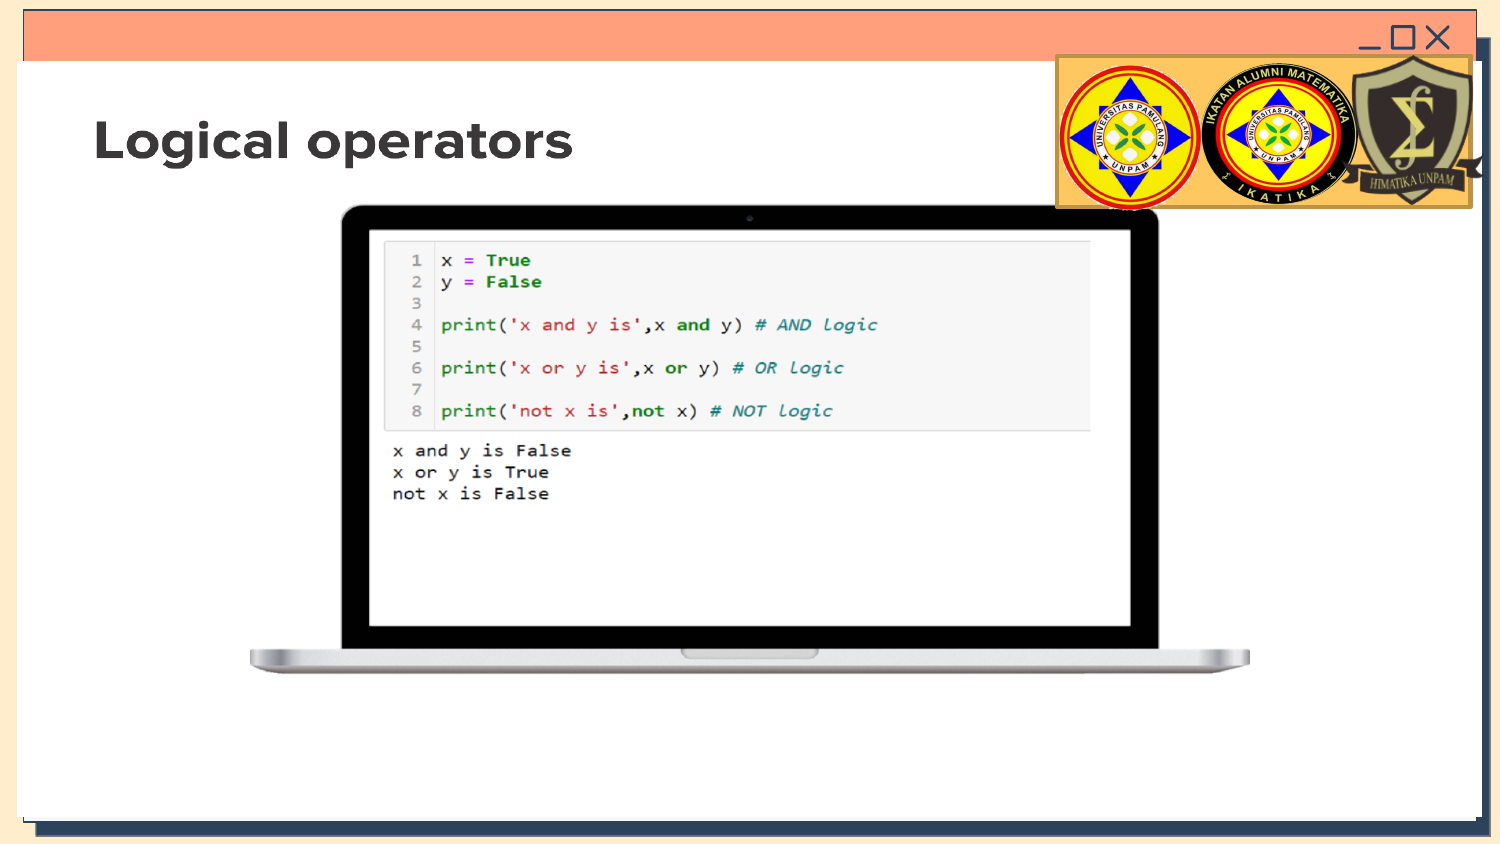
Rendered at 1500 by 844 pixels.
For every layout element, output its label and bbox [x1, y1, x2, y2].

text_box [1055, 54, 1342, 59]
picture [17, 55, 1484, 818]
